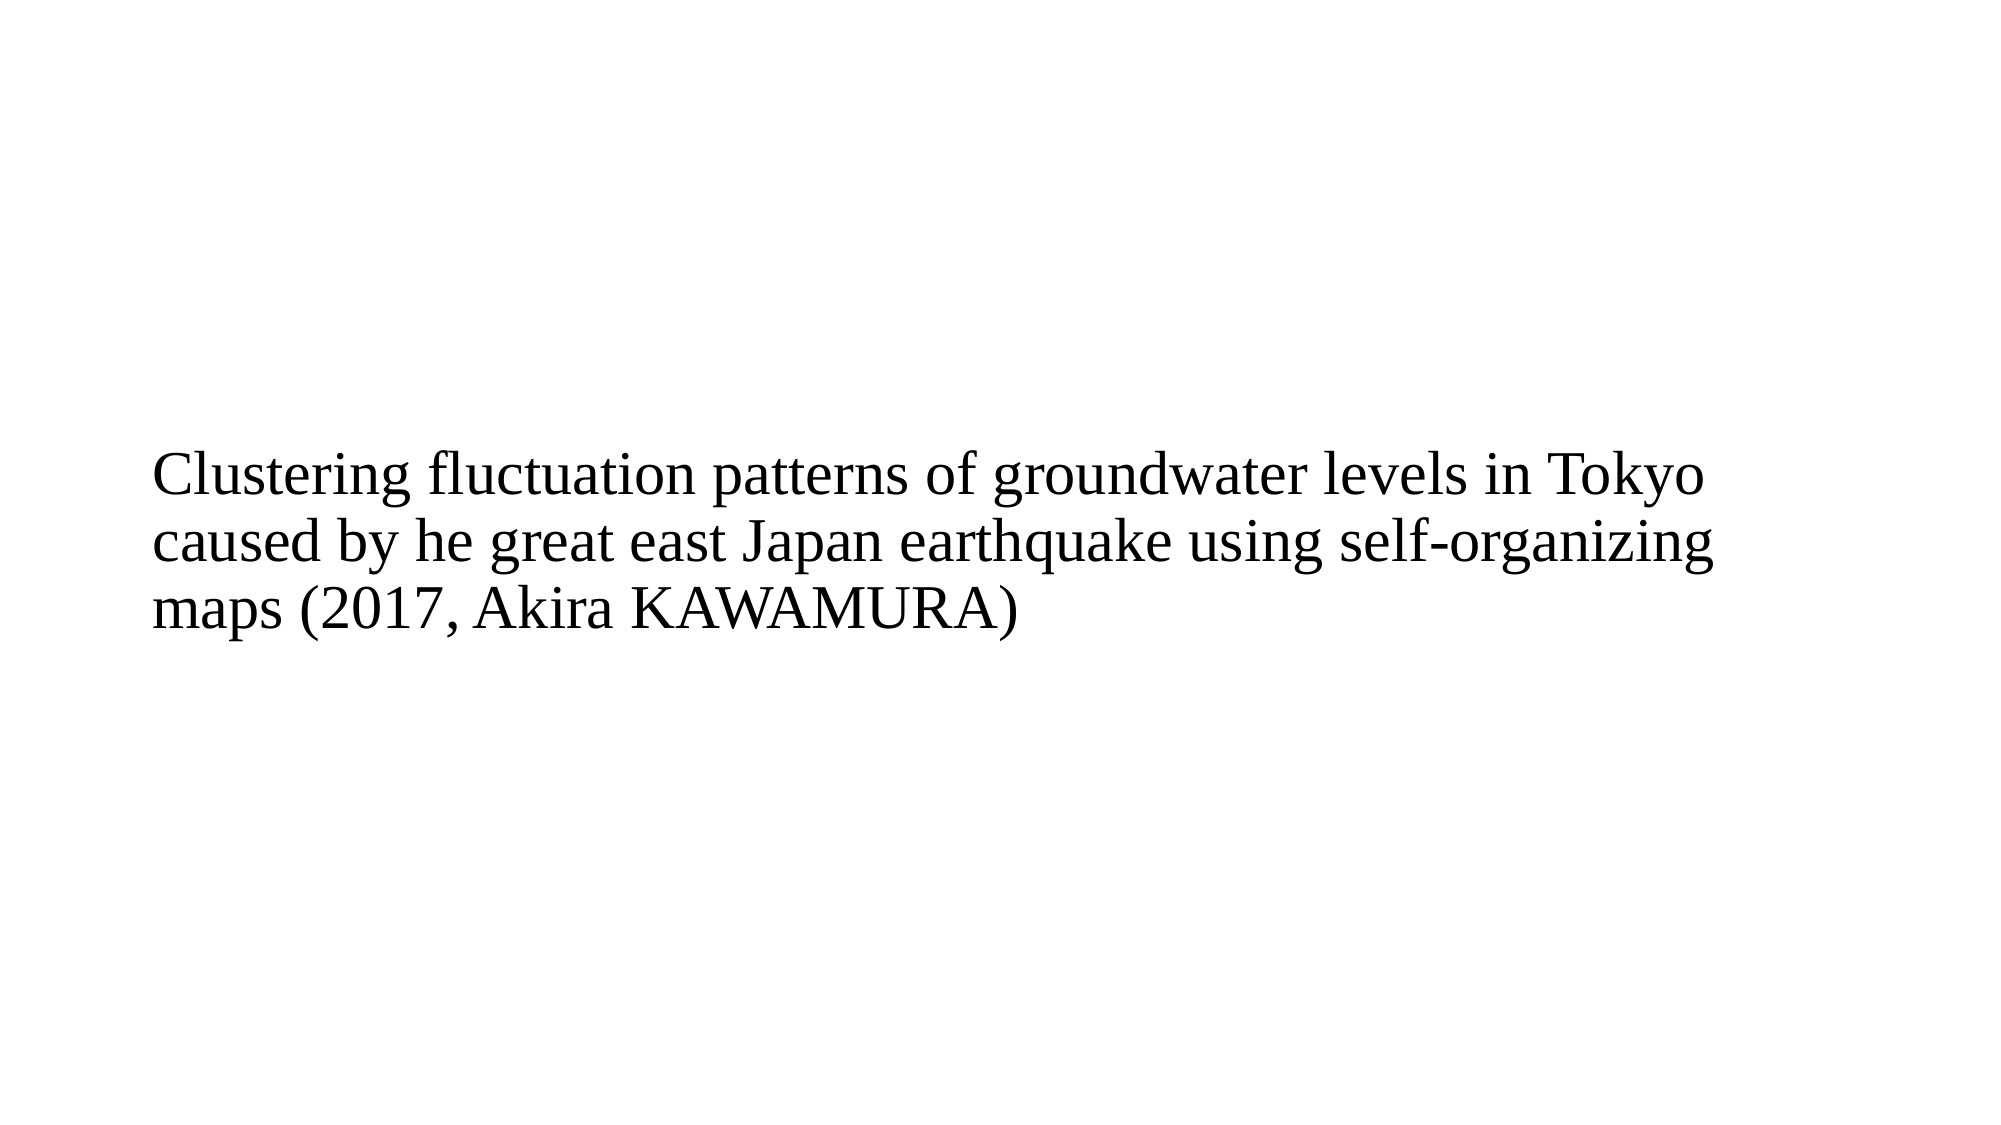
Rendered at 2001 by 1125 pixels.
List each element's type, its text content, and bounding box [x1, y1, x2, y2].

title Clustering fluctuation patterns of groundwater levels in Tokyo caused by he great east Japan earthquake using self-organizing maps (2017, Akira KAWAMURA) [137, 432, 1863, 650]
